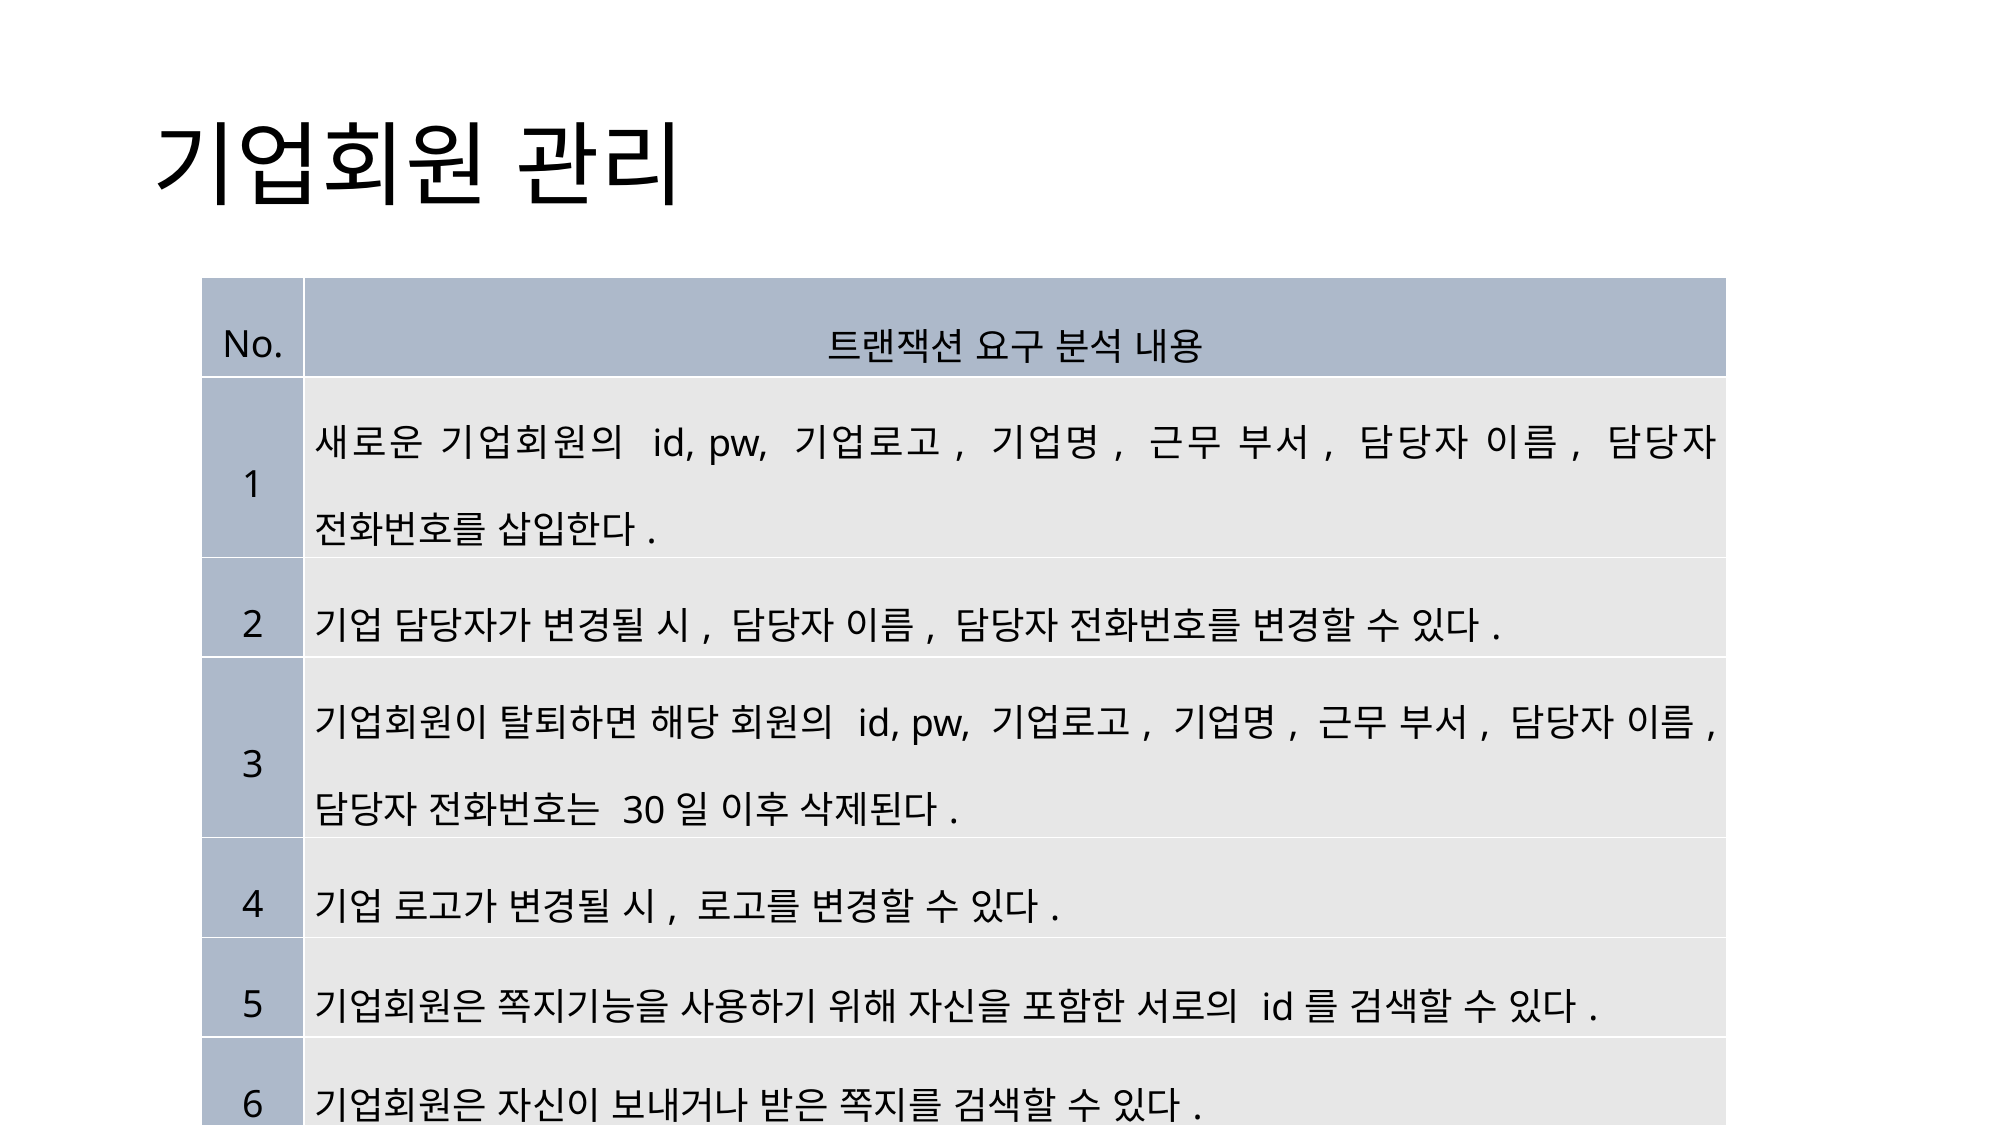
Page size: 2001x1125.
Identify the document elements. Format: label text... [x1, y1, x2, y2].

table_cell 5 [202, 938, 303, 1036]
table_header No. [202, 278, 303, 376]
table_cell 1 [202, 378, 303, 557]
table_cell 2 [202, 558, 303, 656]
table_cell 기업 로고가 변경될 시, 로고를 변경할 수 있다. [305, 838, 1726, 937]
table_header 트랜잭션 요구 분석 내용 [305, 278, 1726, 376]
table_cell 6 [202, 1038, 303, 1125]
title 기업회원 관리 [137, 59, 1863, 278]
table_cell 기업회원이 탈퇴하면 해당 회원의 id, pw, 기업로고, 기업명, 근무 부서, 담당자 이름, 담당자 전화번호는 30일 이후 삭제된다. [305, 658, 1726, 837]
table_cell 기업회원은 쪽지기능을 사용하기 위해 자신을 포함한 서로의 id를 검색할 수 있다. [305, 938, 1726, 1036]
table_cell 4 [202, 838, 303, 937]
table_cell 3 [202, 658, 303, 837]
table_cell 새로운 기업회원의 id, pw, 기업로고, 기업명, 근무 부서, 담당자 이름, 담당자 전화번호를 삽입한다. [305, 378, 1726, 557]
table_cell 기업회원은 자신이 보내거나 받은 쪽지를 검색할 수 있다. [305, 1038, 1726, 1125]
table_cell 기업 담당자가 변경될 시, 담당자 이름, 담당자 전화번호를 변경할 수 있다. [305, 558, 1726, 656]
